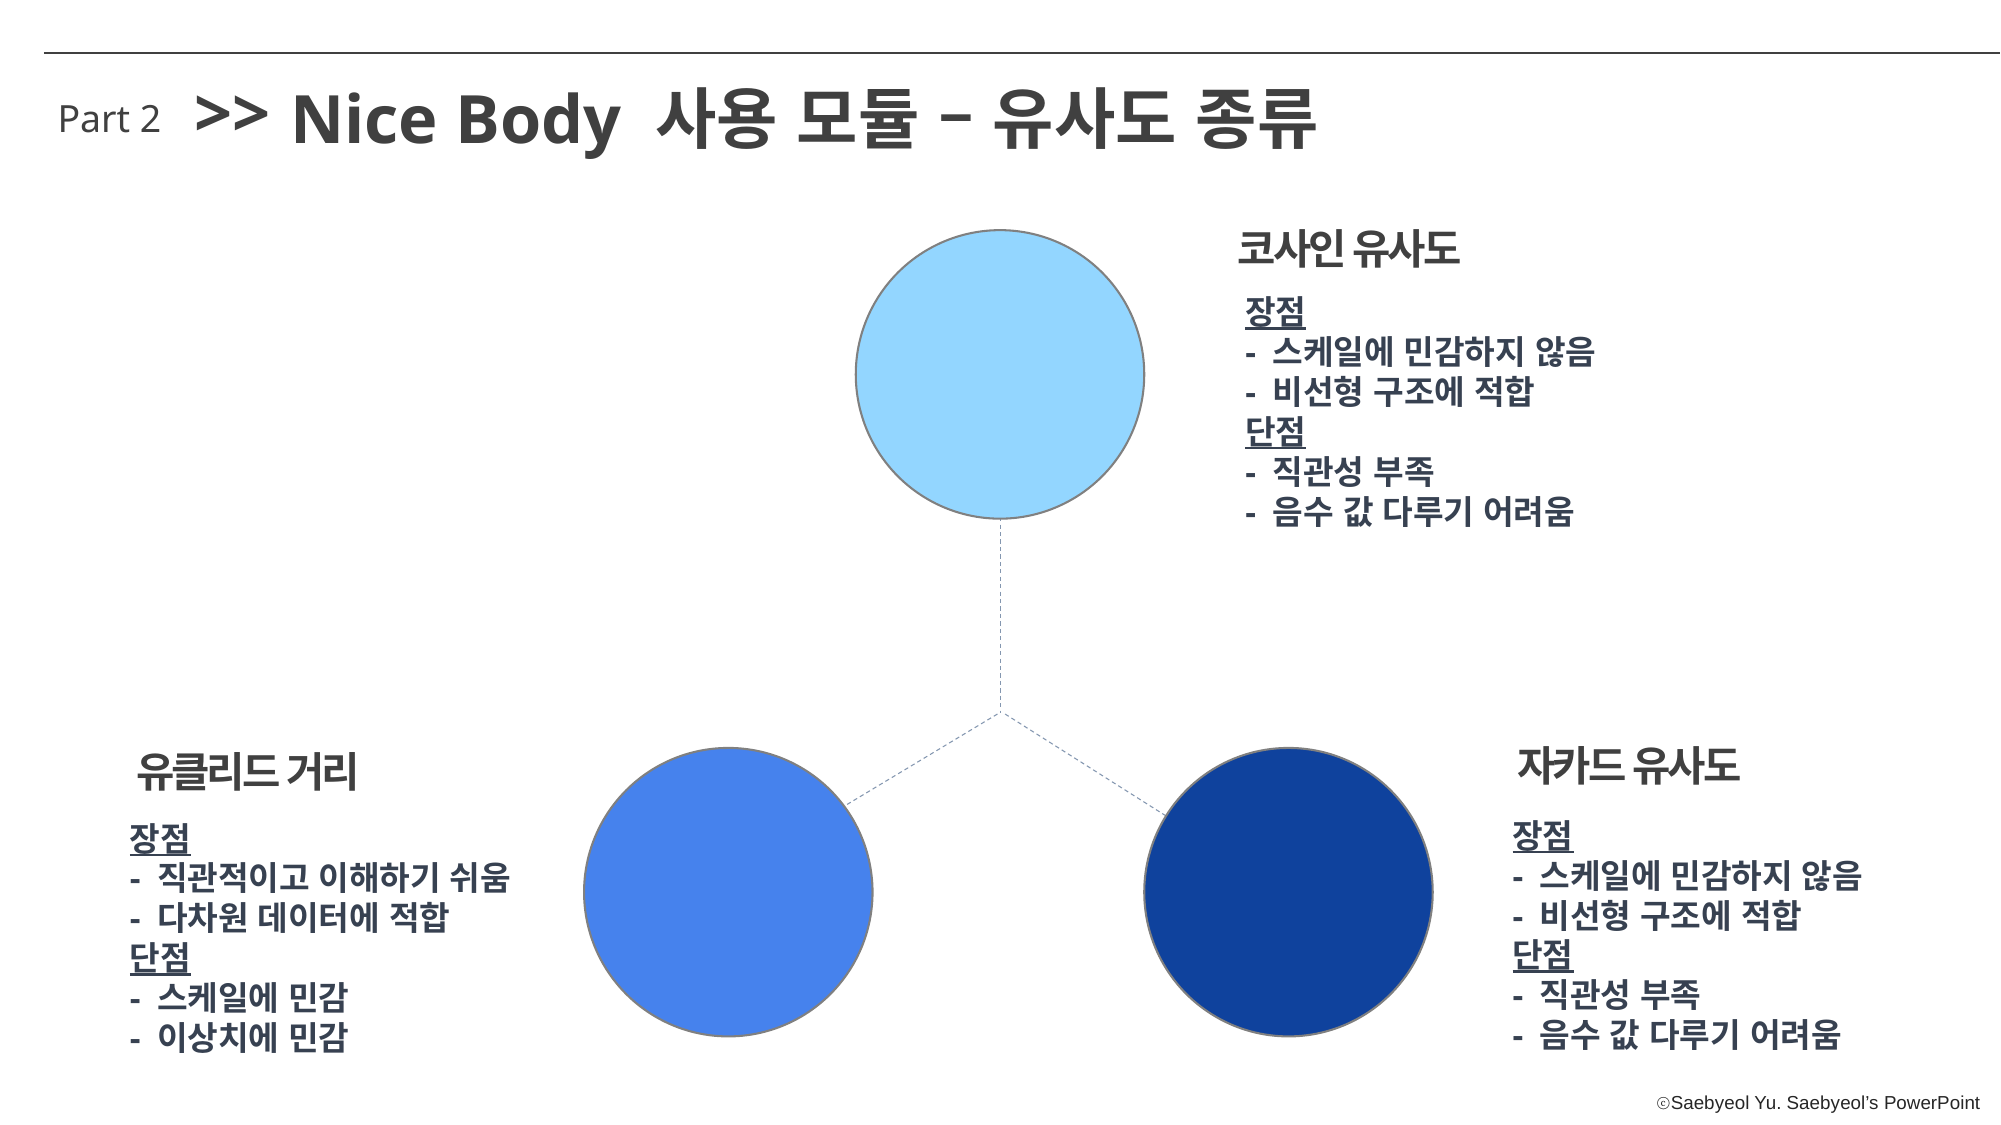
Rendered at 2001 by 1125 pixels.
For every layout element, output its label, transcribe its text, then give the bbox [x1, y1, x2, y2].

text_box 자카드 유사도 [1502, 732, 1757, 798]
text_box [1143, 746, 1434, 1038]
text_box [786, 714, 998, 842]
text_box [854, 229, 1146, 520]
text_box 장점 - 직관적이고 이해하기 쉬움 - 다차원 데이터에 적합 단점 - 스케일에 민감 - 이상치에 민감 [115, 810, 584, 1065]
text_box 장점 - 스케일에 민감하지 않음 - 비선형 구조에 적합 단점 - 직관성 부족 - 음수 값 다루기 어려움 [1230, 283, 1700, 539]
text_box 유클리드 거리 [121, 738, 376, 804]
text_box [584, 746, 874, 1038]
text_box Nice Body 사용 모듈 – 유사도 종류 [275, 69, 1335, 165]
text_box >> [179, 63, 286, 159]
text_box 코사인 유사도 [1222, 215, 1477, 280]
text_box Part 2 [42, 87, 177, 147]
text_box 장점 - 스케일에 민감하지 않음 - 비선형 구조에 적합 단점 - 직관성 부족 - 음수 값 다루기 어려움 [1497, 807, 1967, 1062]
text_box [1005, 714, 1182, 826]
